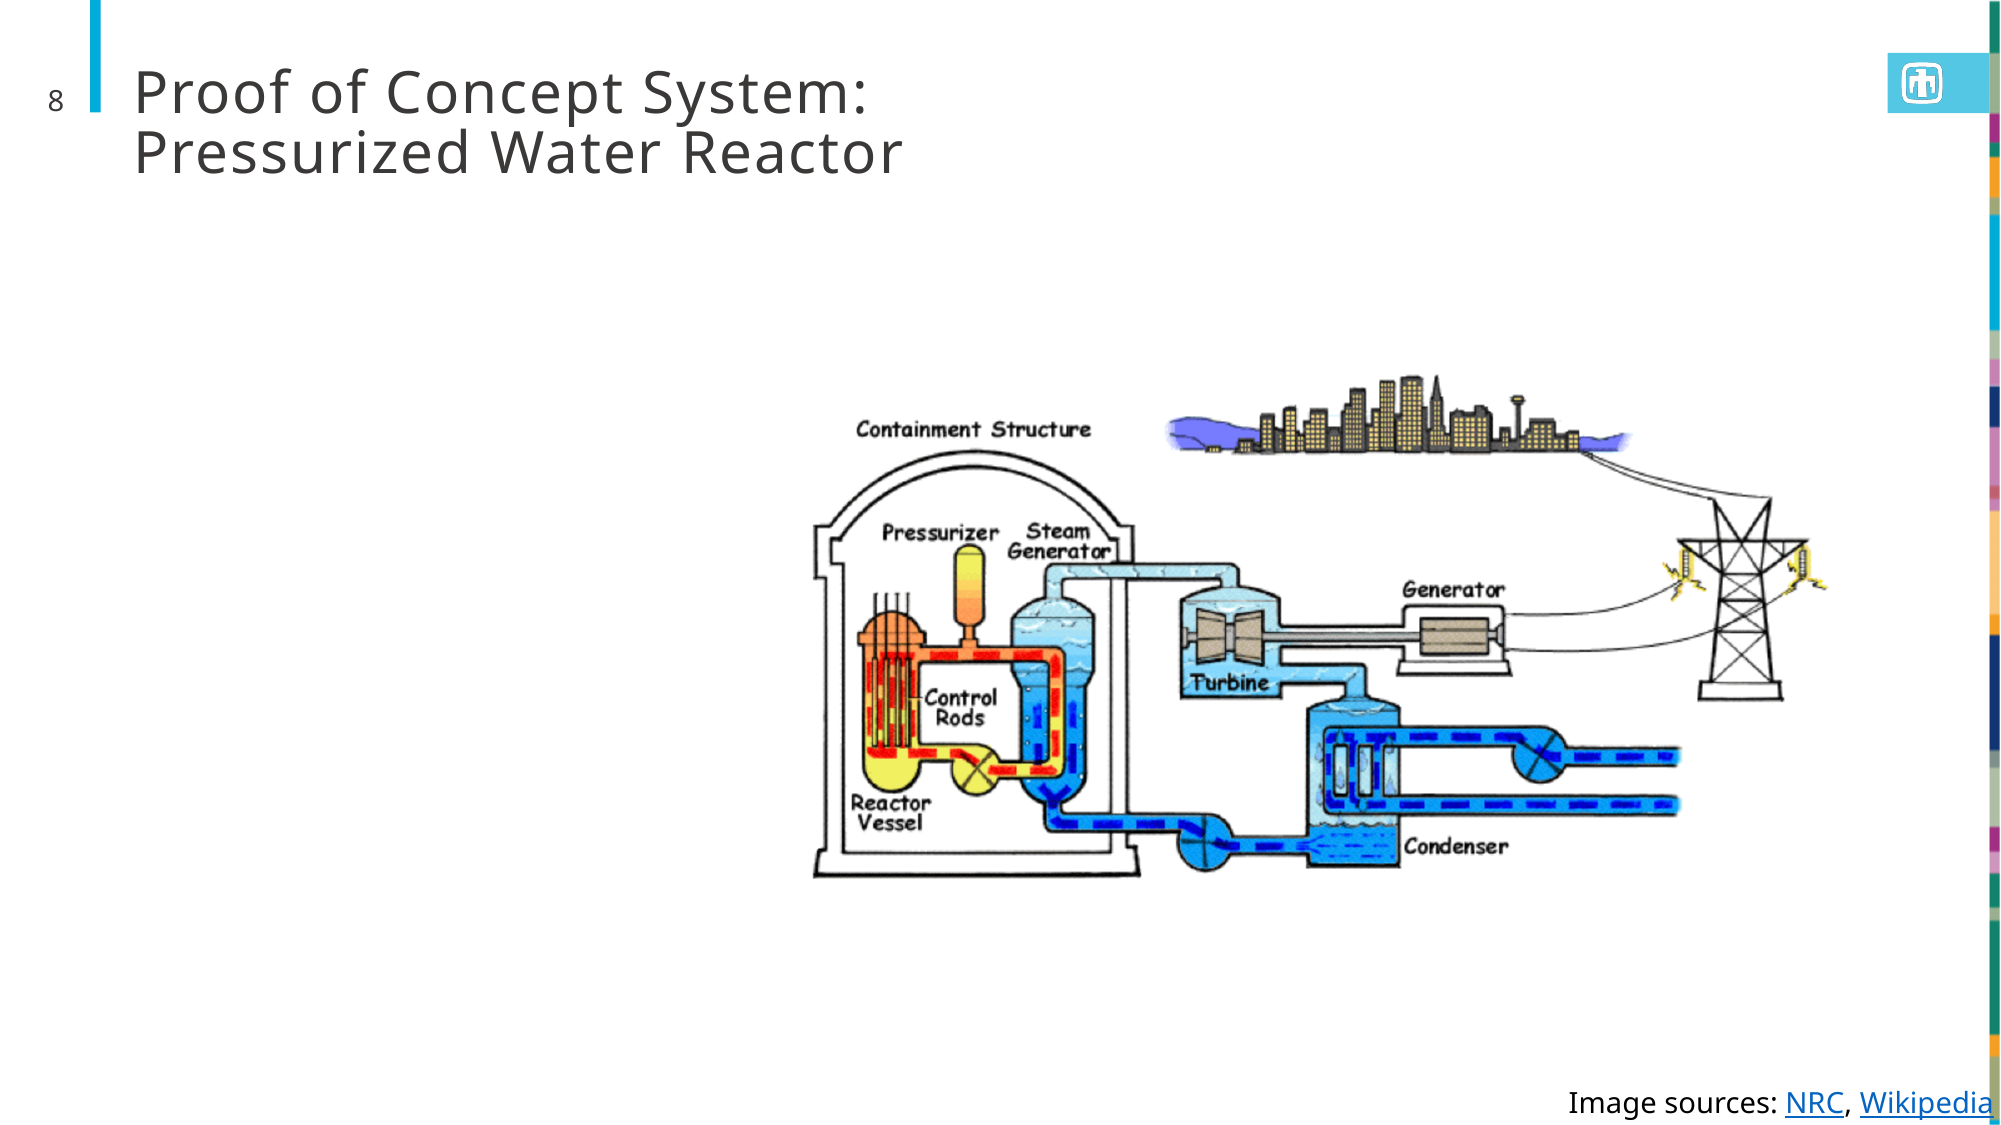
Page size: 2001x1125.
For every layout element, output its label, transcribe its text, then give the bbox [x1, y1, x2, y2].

text_box Image sources: NRC, Wikipedia [1553, 1077, 2000, 1125]
picture [1990, 330, 1999, 1077]
picture [793, 366, 1837, 889]
picture [1901, 62, 1944, 104]
slide_number 8 [10, 71, 80, 132]
picture [1990, 1, 1999, 215]
title Proof of Concept System: Pressurized Water Reactor [118, 58, 1769, 153]
